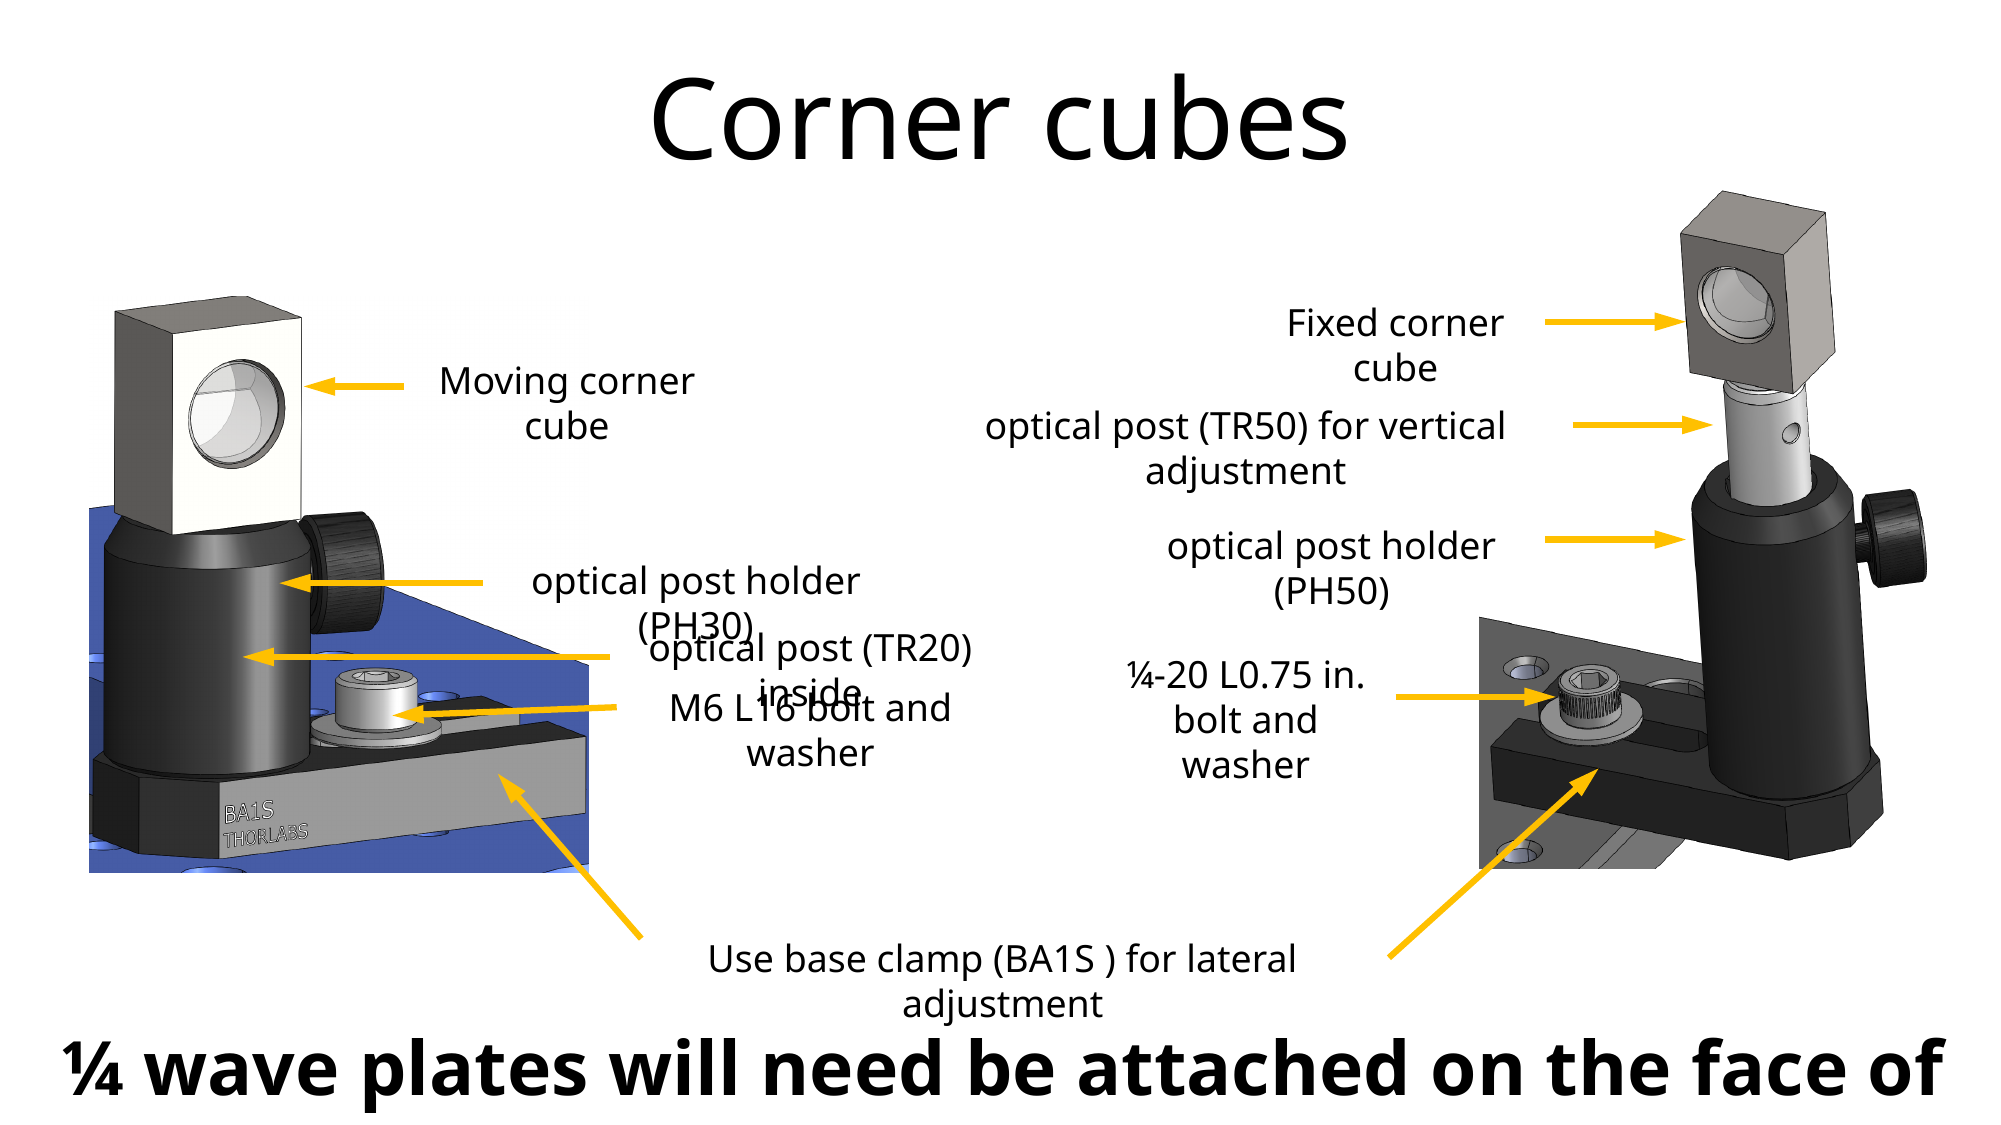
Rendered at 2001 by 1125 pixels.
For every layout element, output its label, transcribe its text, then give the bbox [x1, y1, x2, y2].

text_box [89, 159, 1958, 989]
text_box ¼ wave plates will need be attached on the face of the corner cubes [0, 1013, 2000, 1125]
text_box Corner cubes [533, 39, 1467, 159]
